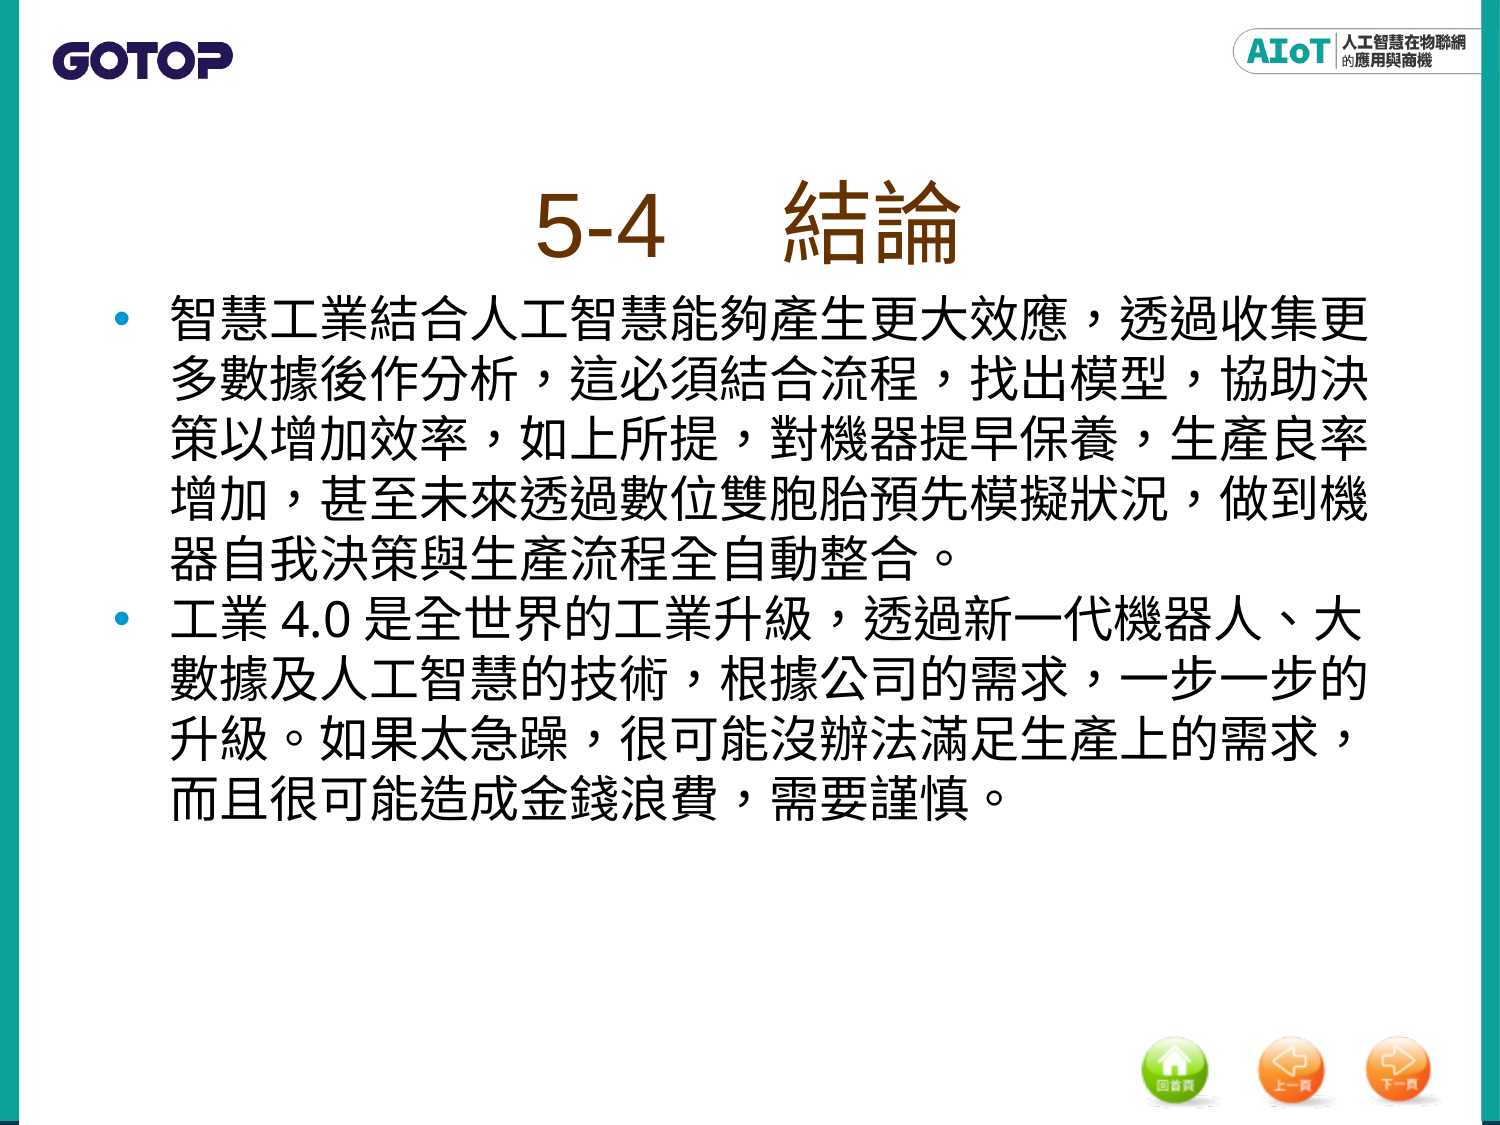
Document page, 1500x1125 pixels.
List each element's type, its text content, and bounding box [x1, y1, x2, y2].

text_box 智慧工業結合人工智慧能夠產生更大效應，透過收集更多數據後作分析，這必須結合流程，找出模型，協助決策以增加效率，如上所提，對機器提早保養，生產良率增加，甚至未來透過數位雙胞胎預先模擬狀況，做到機器自我決策與生產流程全自動整合。 工業4.0是全世界的工業升級，透過新一代機器人、大數據及人工智慧的技術，根據公司的需求，一步一步的升級。如果太急躁，很可能沒辦法滿足生產上的需求，而且很可能造成金錢浪費，需要謹慎。 [98, 220, 1406, 896]
picture [0, 0, 1500, 114]
picture [0, 327, 1500, 1125]
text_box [1136, 1029, 1442, 1113]
title 5-4 結論 [0, 114, 1500, 327]
